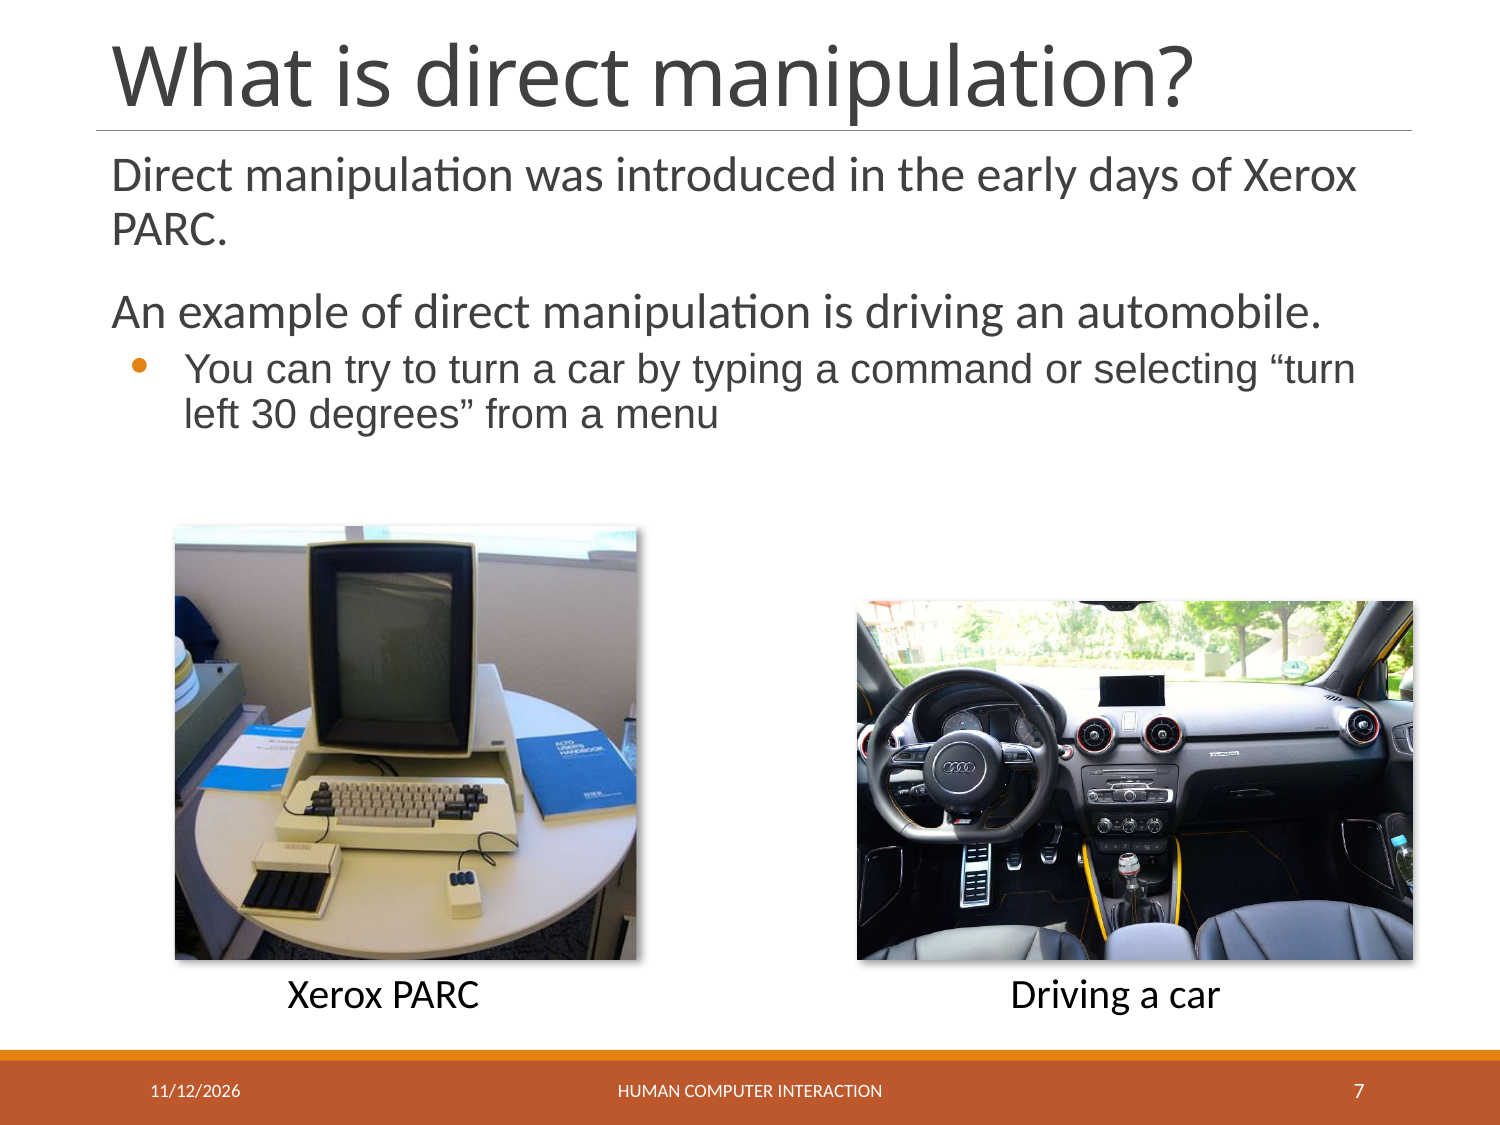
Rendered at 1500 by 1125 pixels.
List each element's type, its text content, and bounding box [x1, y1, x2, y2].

text_box Driving a car [995, 970, 1237, 1025]
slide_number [135, 1059, 440, 1120]
title What is direct manipulation? [96, 19, 1413, 131]
picture [174, 526, 637, 960]
footer Human Computer Interaction [453, 1059, 1047, 1120]
text_box Xerox PARC [273, 970, 495, 1025]
slide_number 7 [1218, 1059, 1380, 1120]
picture [857, 601, 1413, 960]
list Direct manipulation was introduced in the early days of Xerox PARC. An example of direct manipulation is driving an automobile. You can try to turn a car by typing a command or selecting “turn left 30 degrees” from a menu [96, 140, 1413, 1060]
